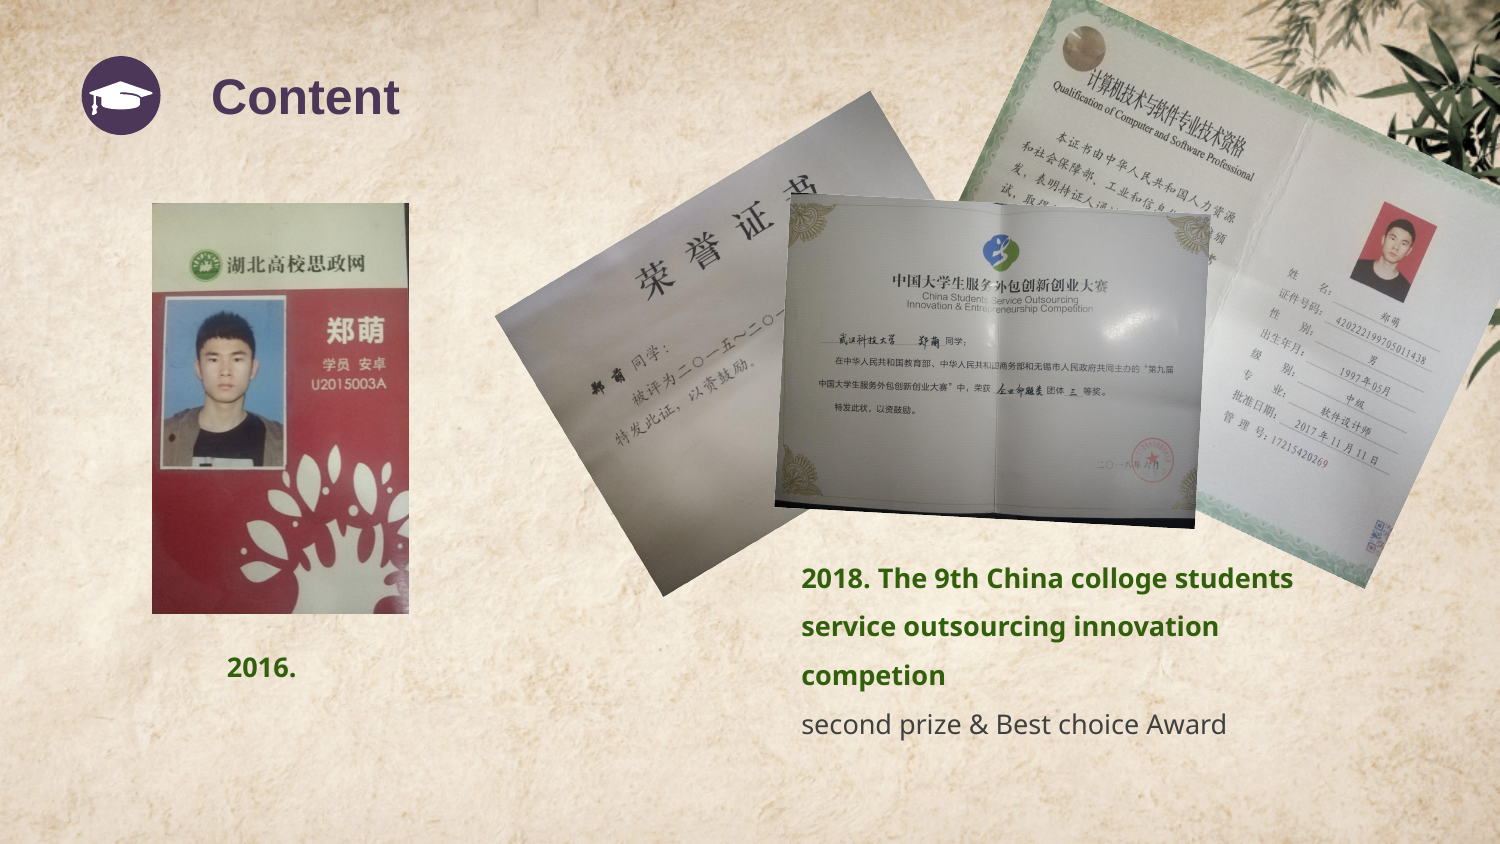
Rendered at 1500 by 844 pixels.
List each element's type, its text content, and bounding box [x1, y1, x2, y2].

text_box Content [196, 57, 898, 132]
text_box 2018. The 9th China colloge students service outsourcing innovation competion second prize & Best choice Award [786, 537, 1328, 748]
text_box 2016. [212, 627, 350, 691]
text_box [82, 57, 160, 134]
picture [0, 0, 1500, 844]
